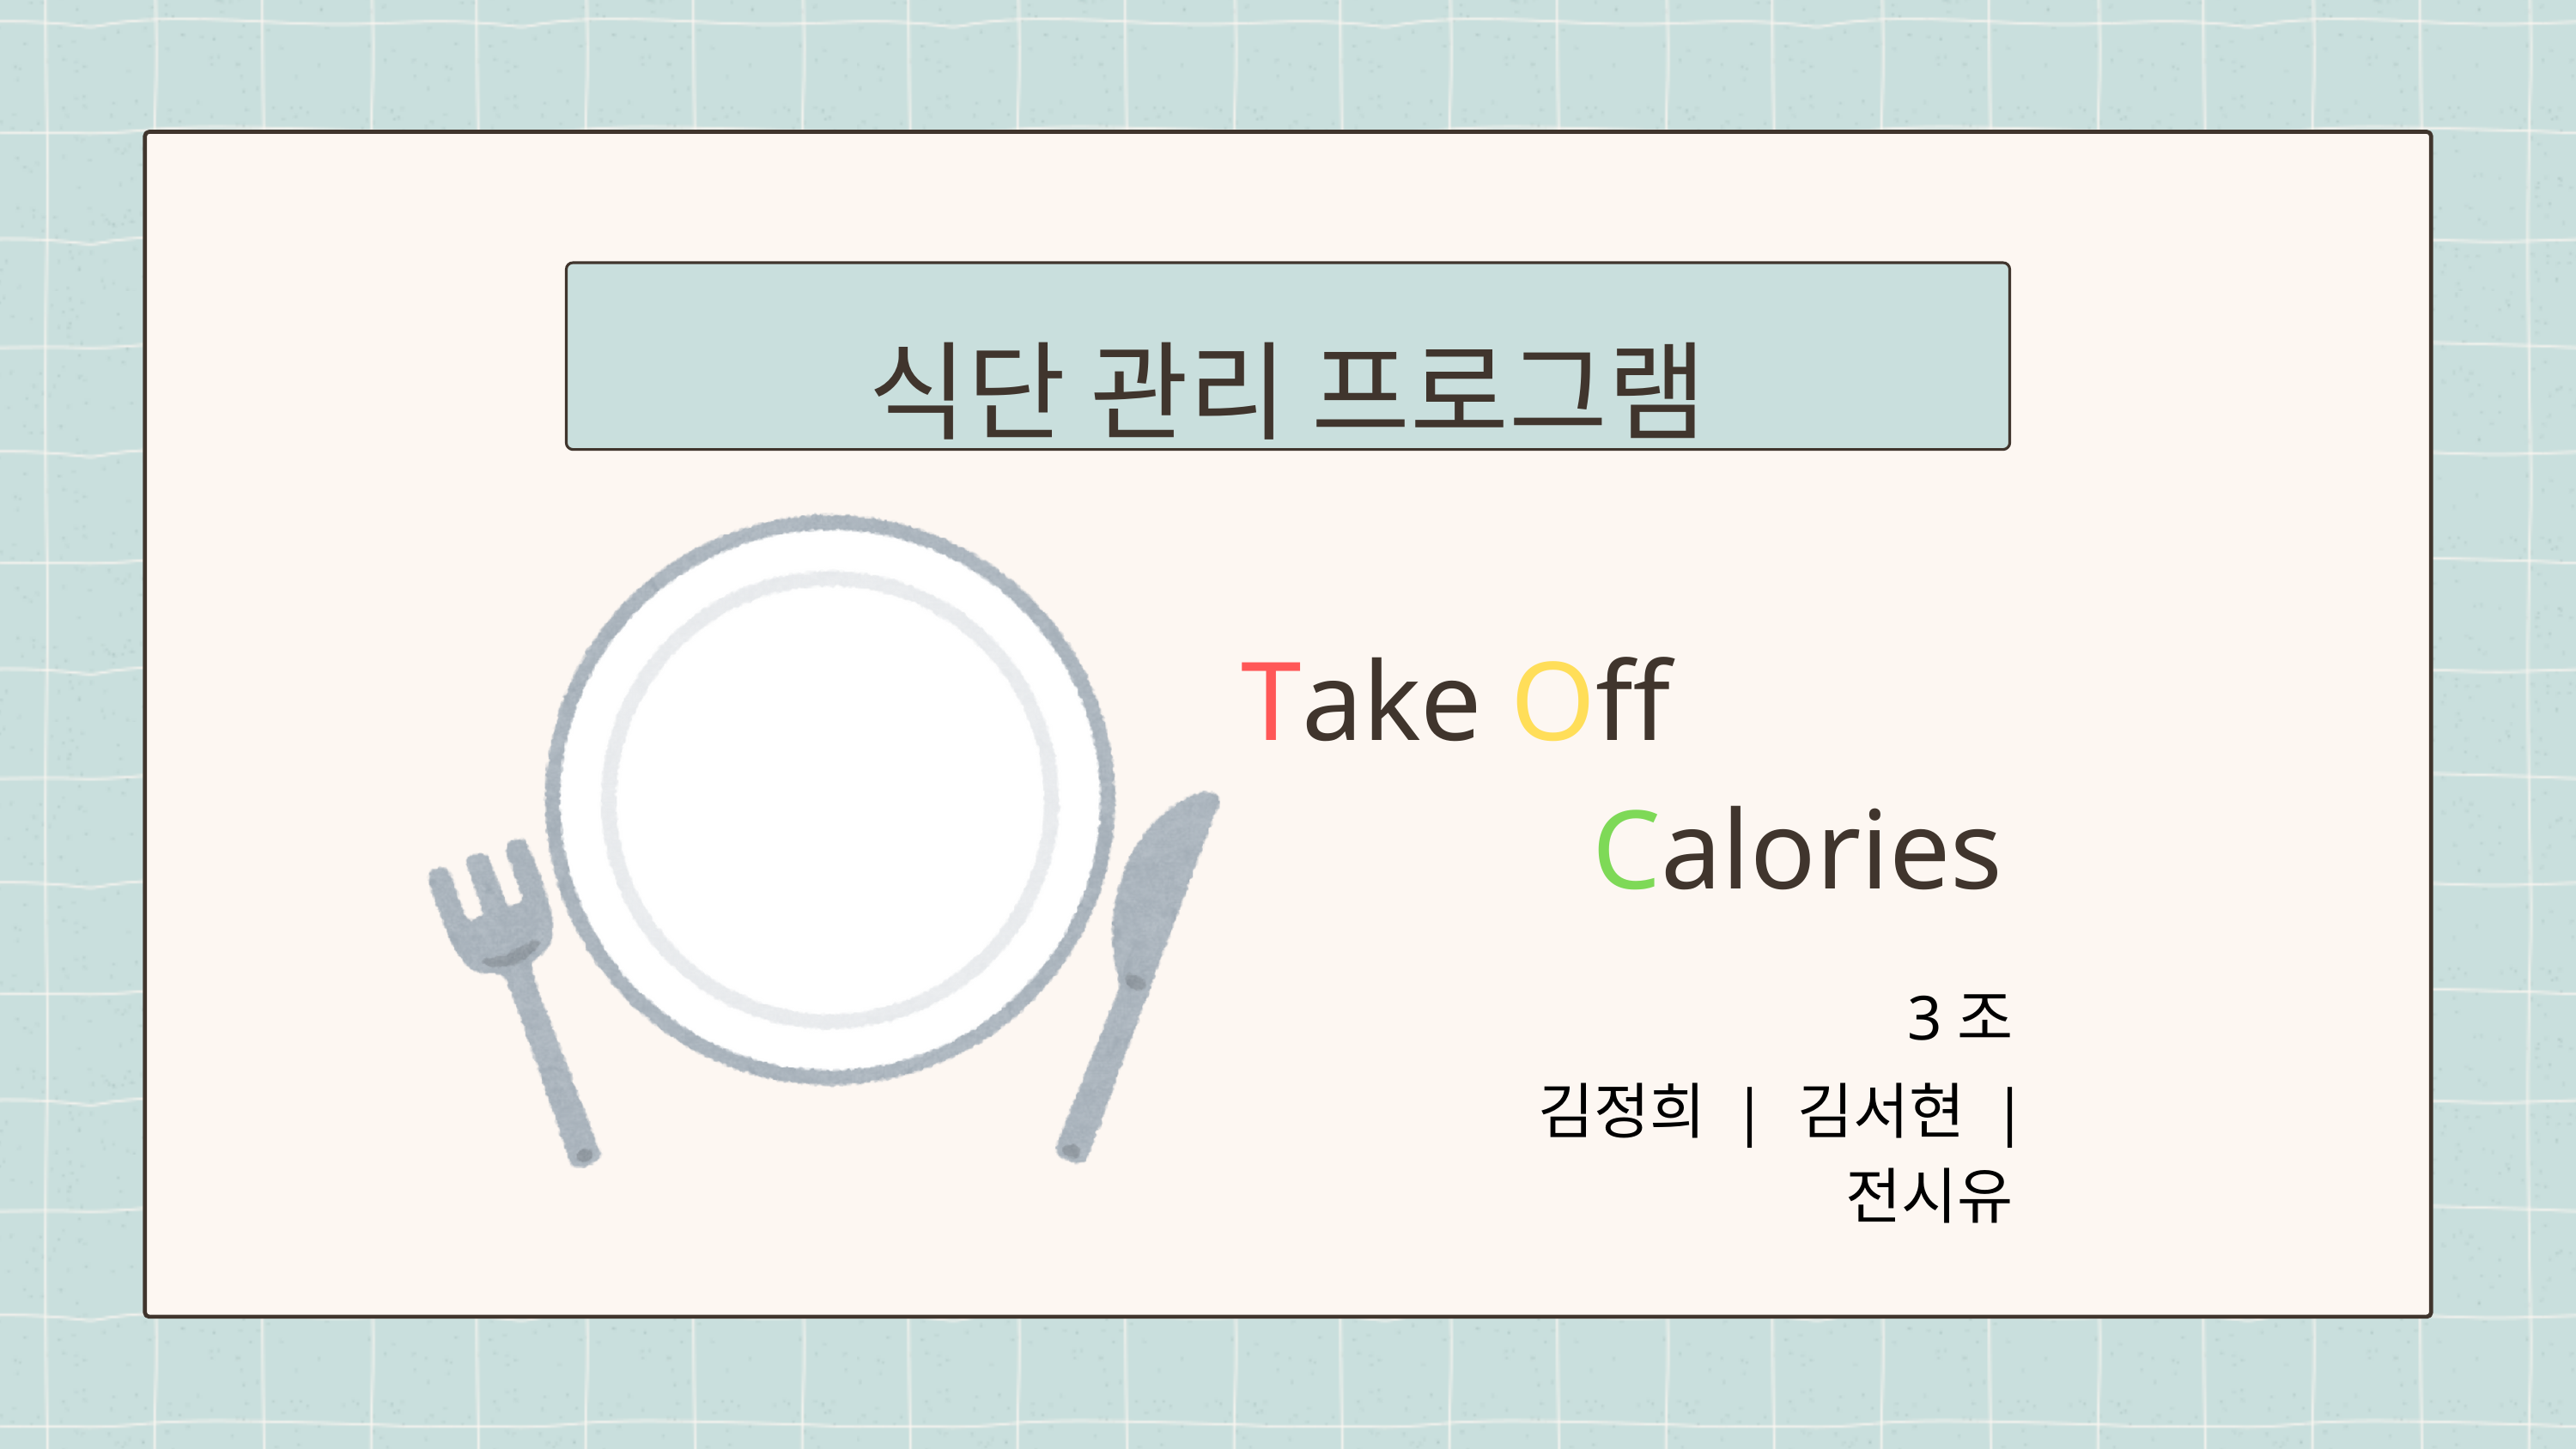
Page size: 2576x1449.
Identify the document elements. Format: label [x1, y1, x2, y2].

text_box [0, 0, 2576, 1449]
text_box [144, 131, 2432, 1318]
text_box [566, 262, 2010, 450]
